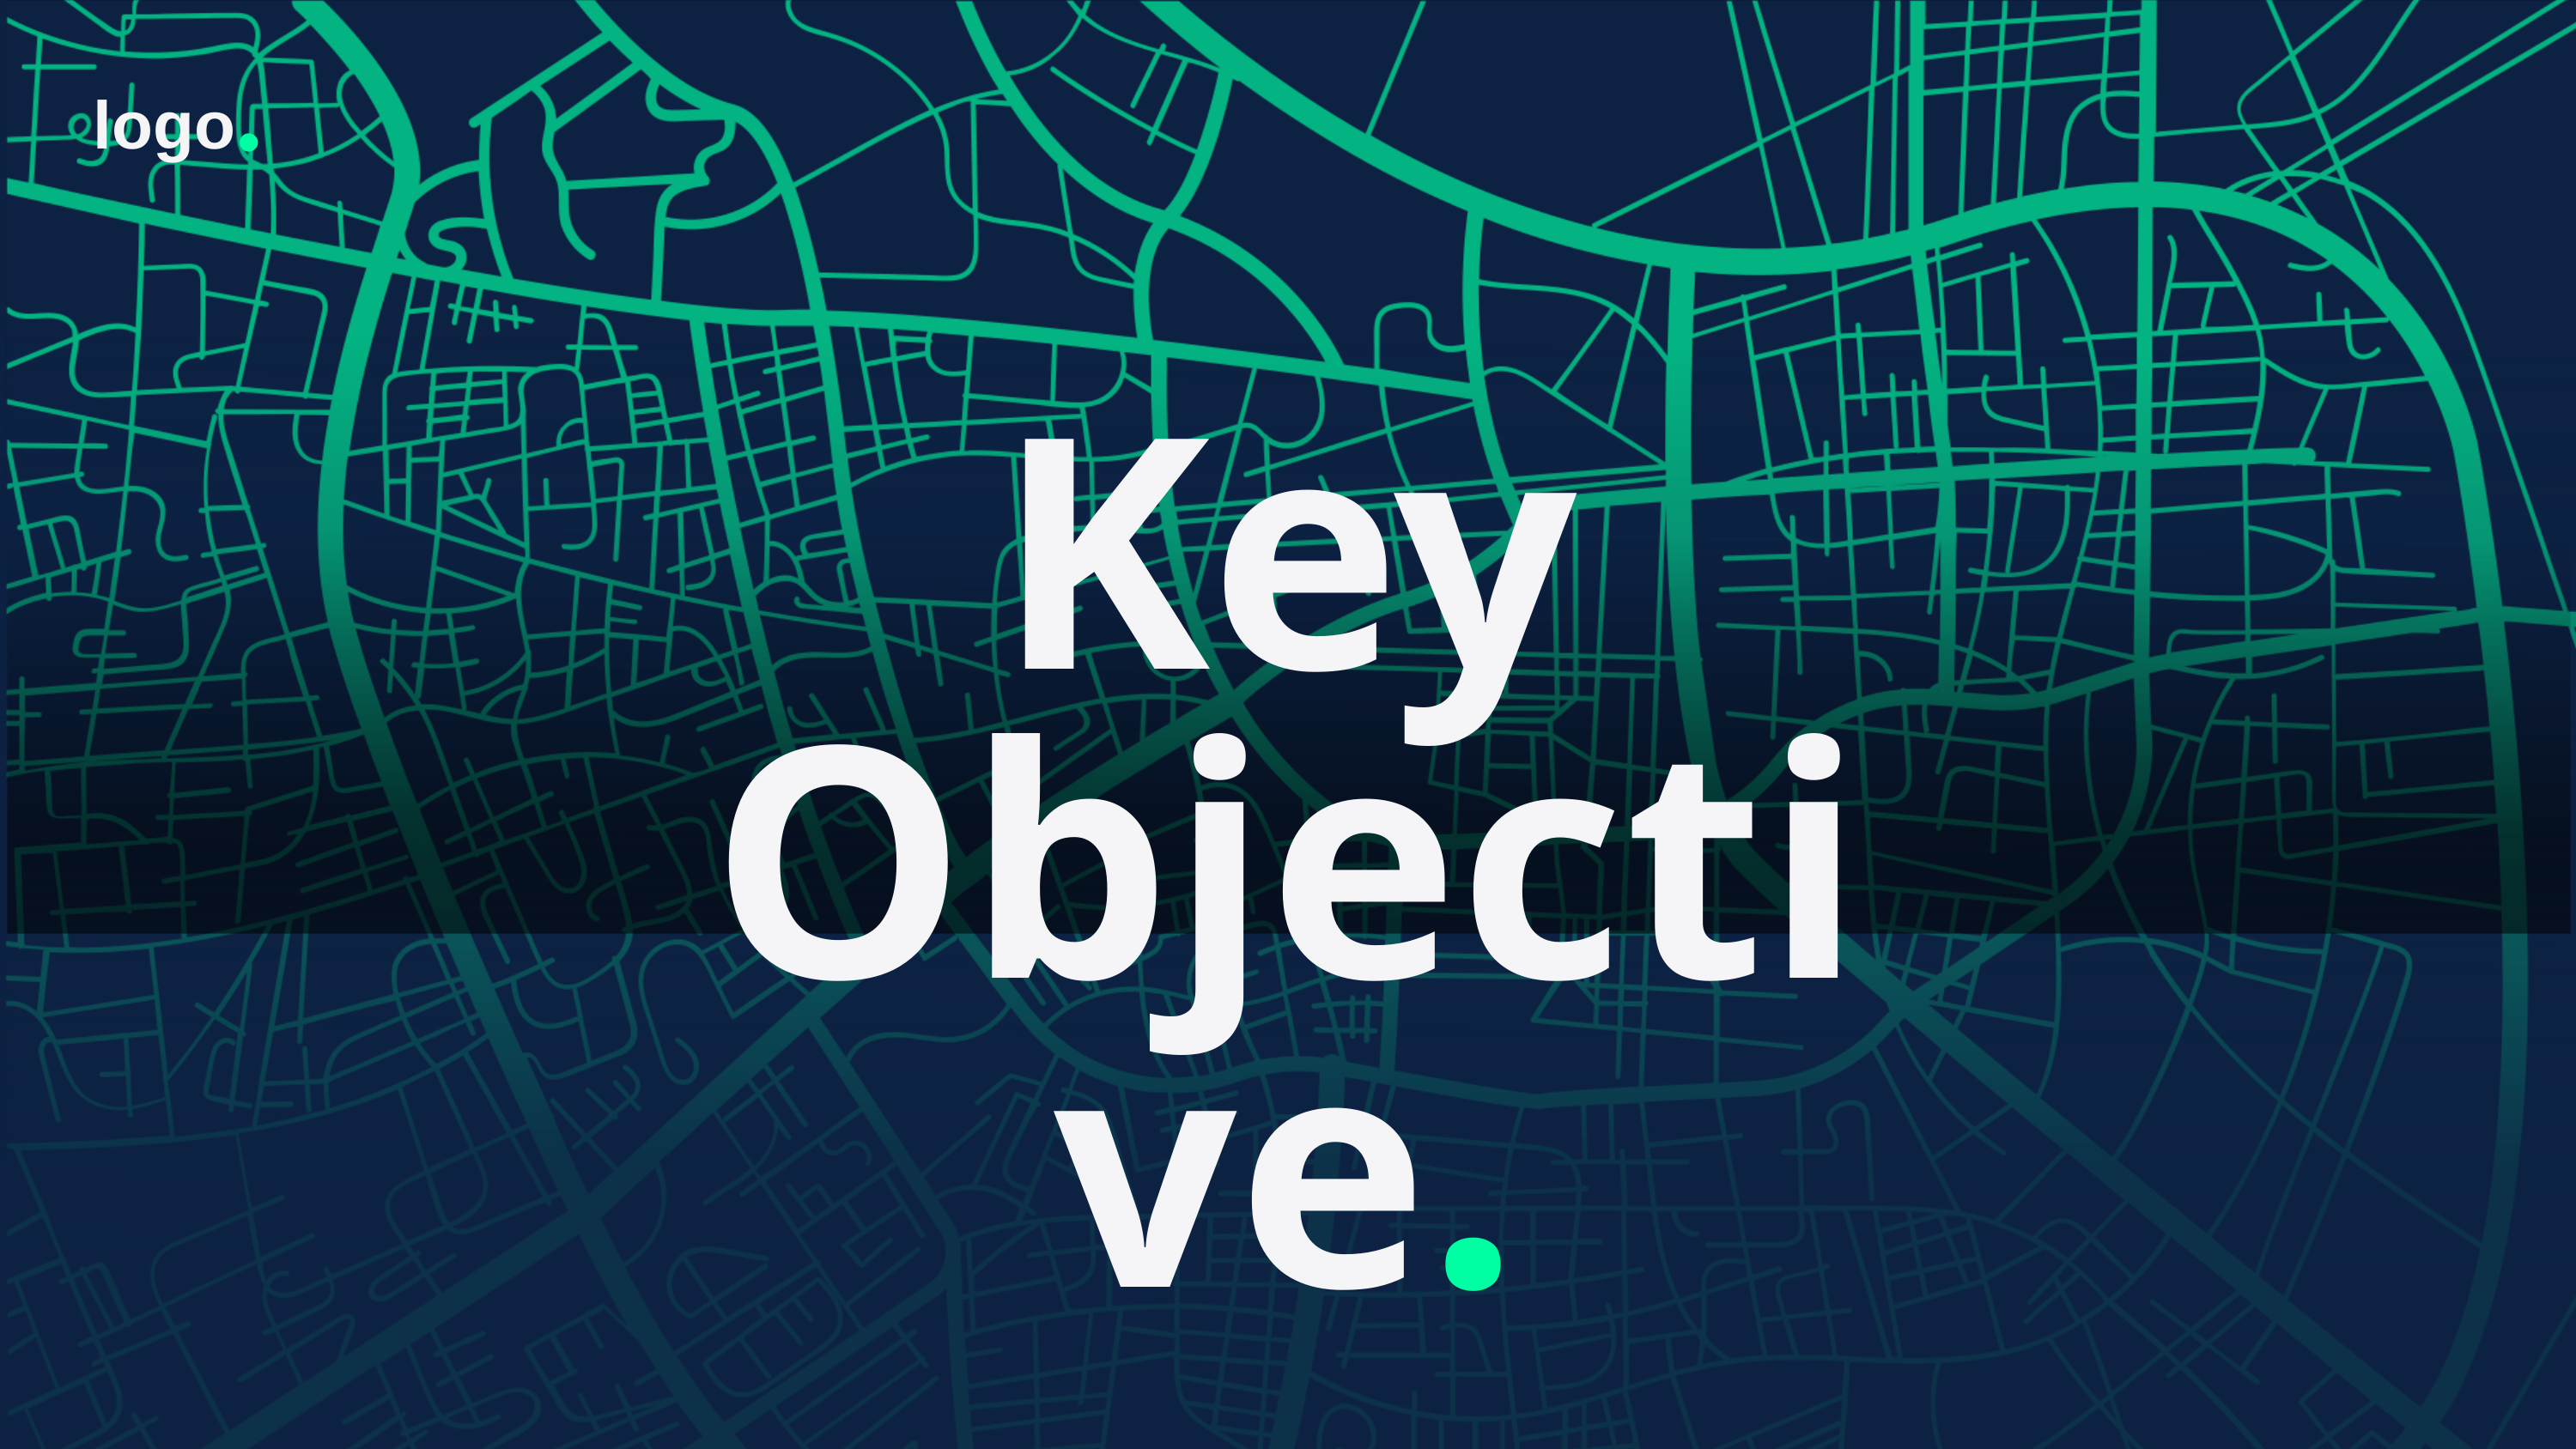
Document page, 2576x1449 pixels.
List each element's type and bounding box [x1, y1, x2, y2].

picture [0, 0, 2576, 1449]
text_box [93, 65, 280, 163]
